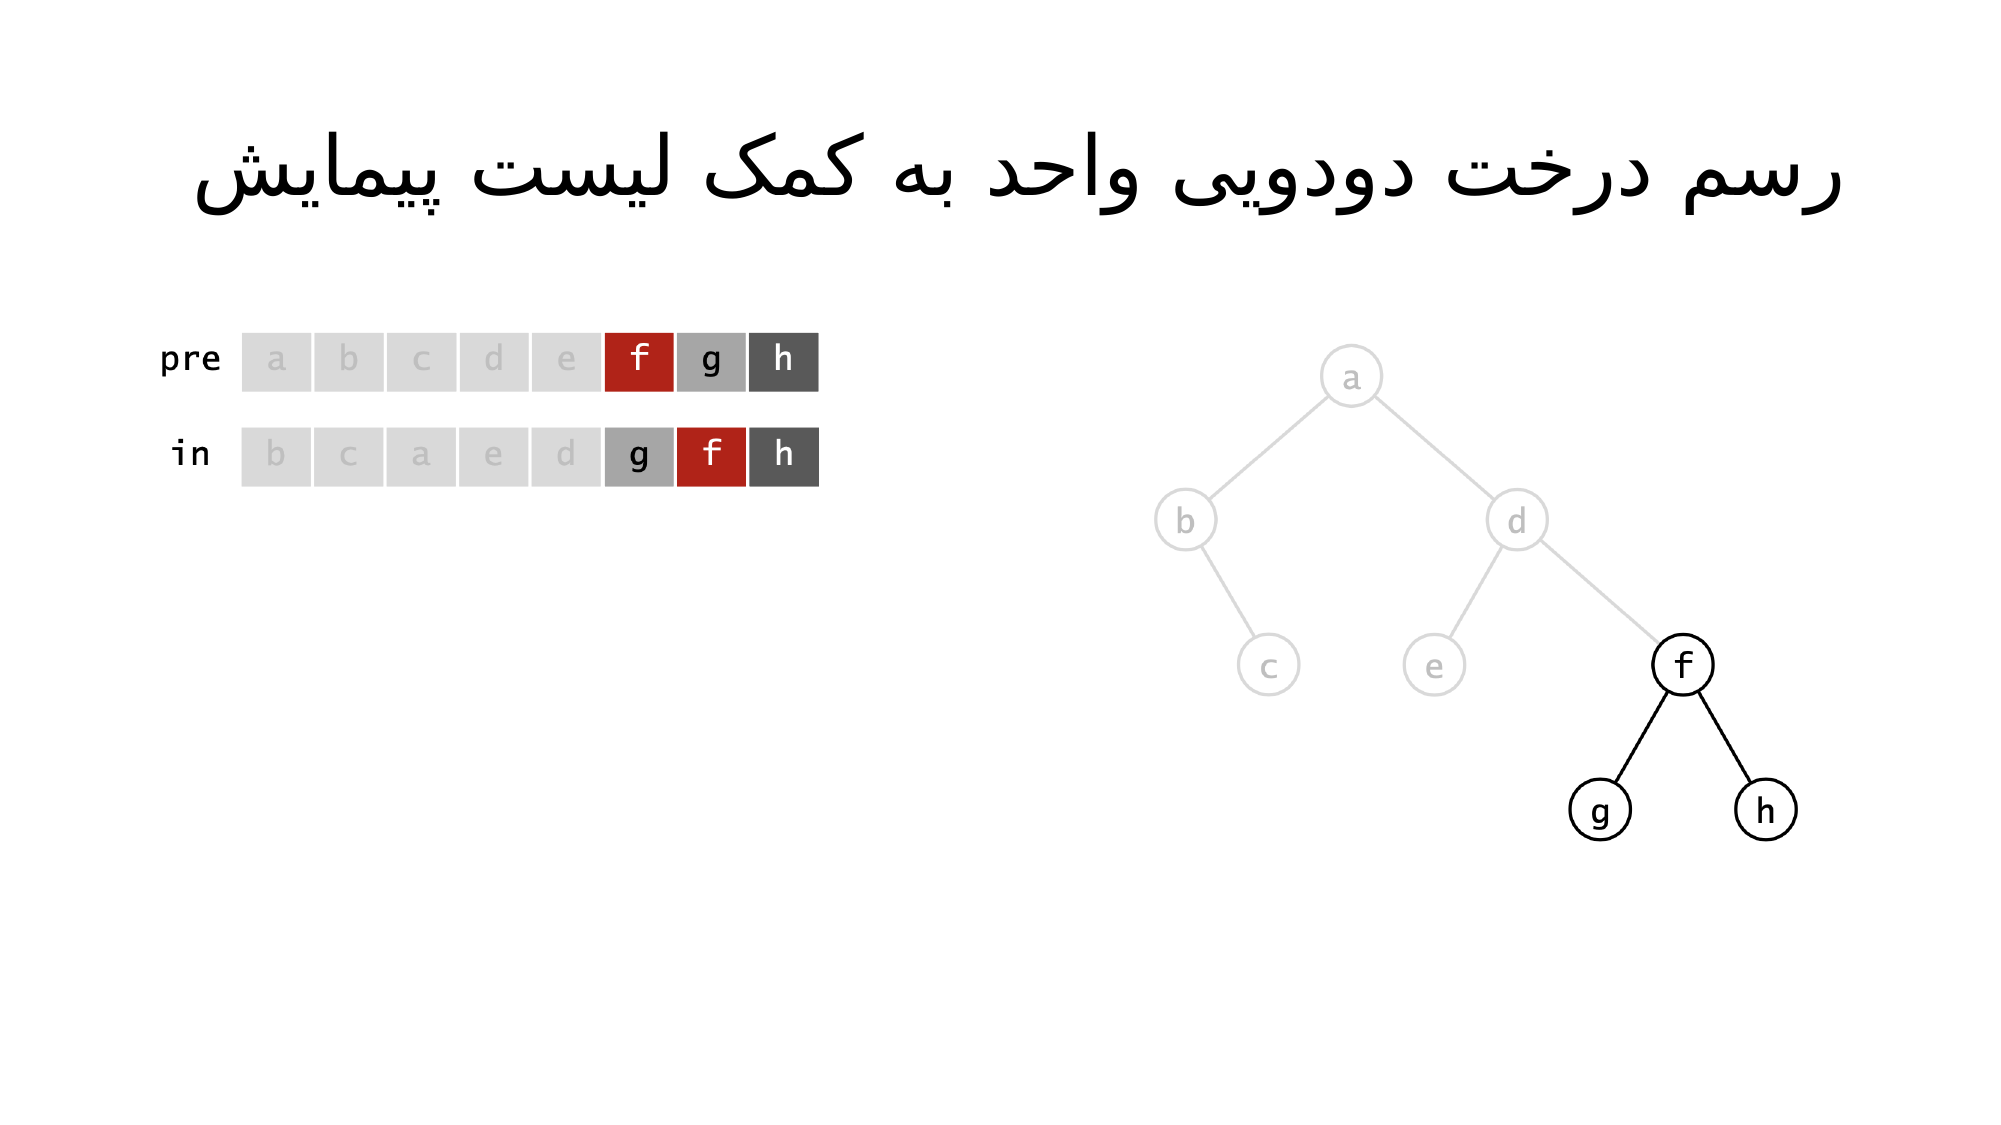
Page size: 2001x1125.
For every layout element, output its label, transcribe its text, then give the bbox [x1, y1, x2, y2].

title رسم درخت دودویی واحد به کمک لیست پیمایش [137, 59, 1863, 278]
picture [137, 299, 1863, 842]
